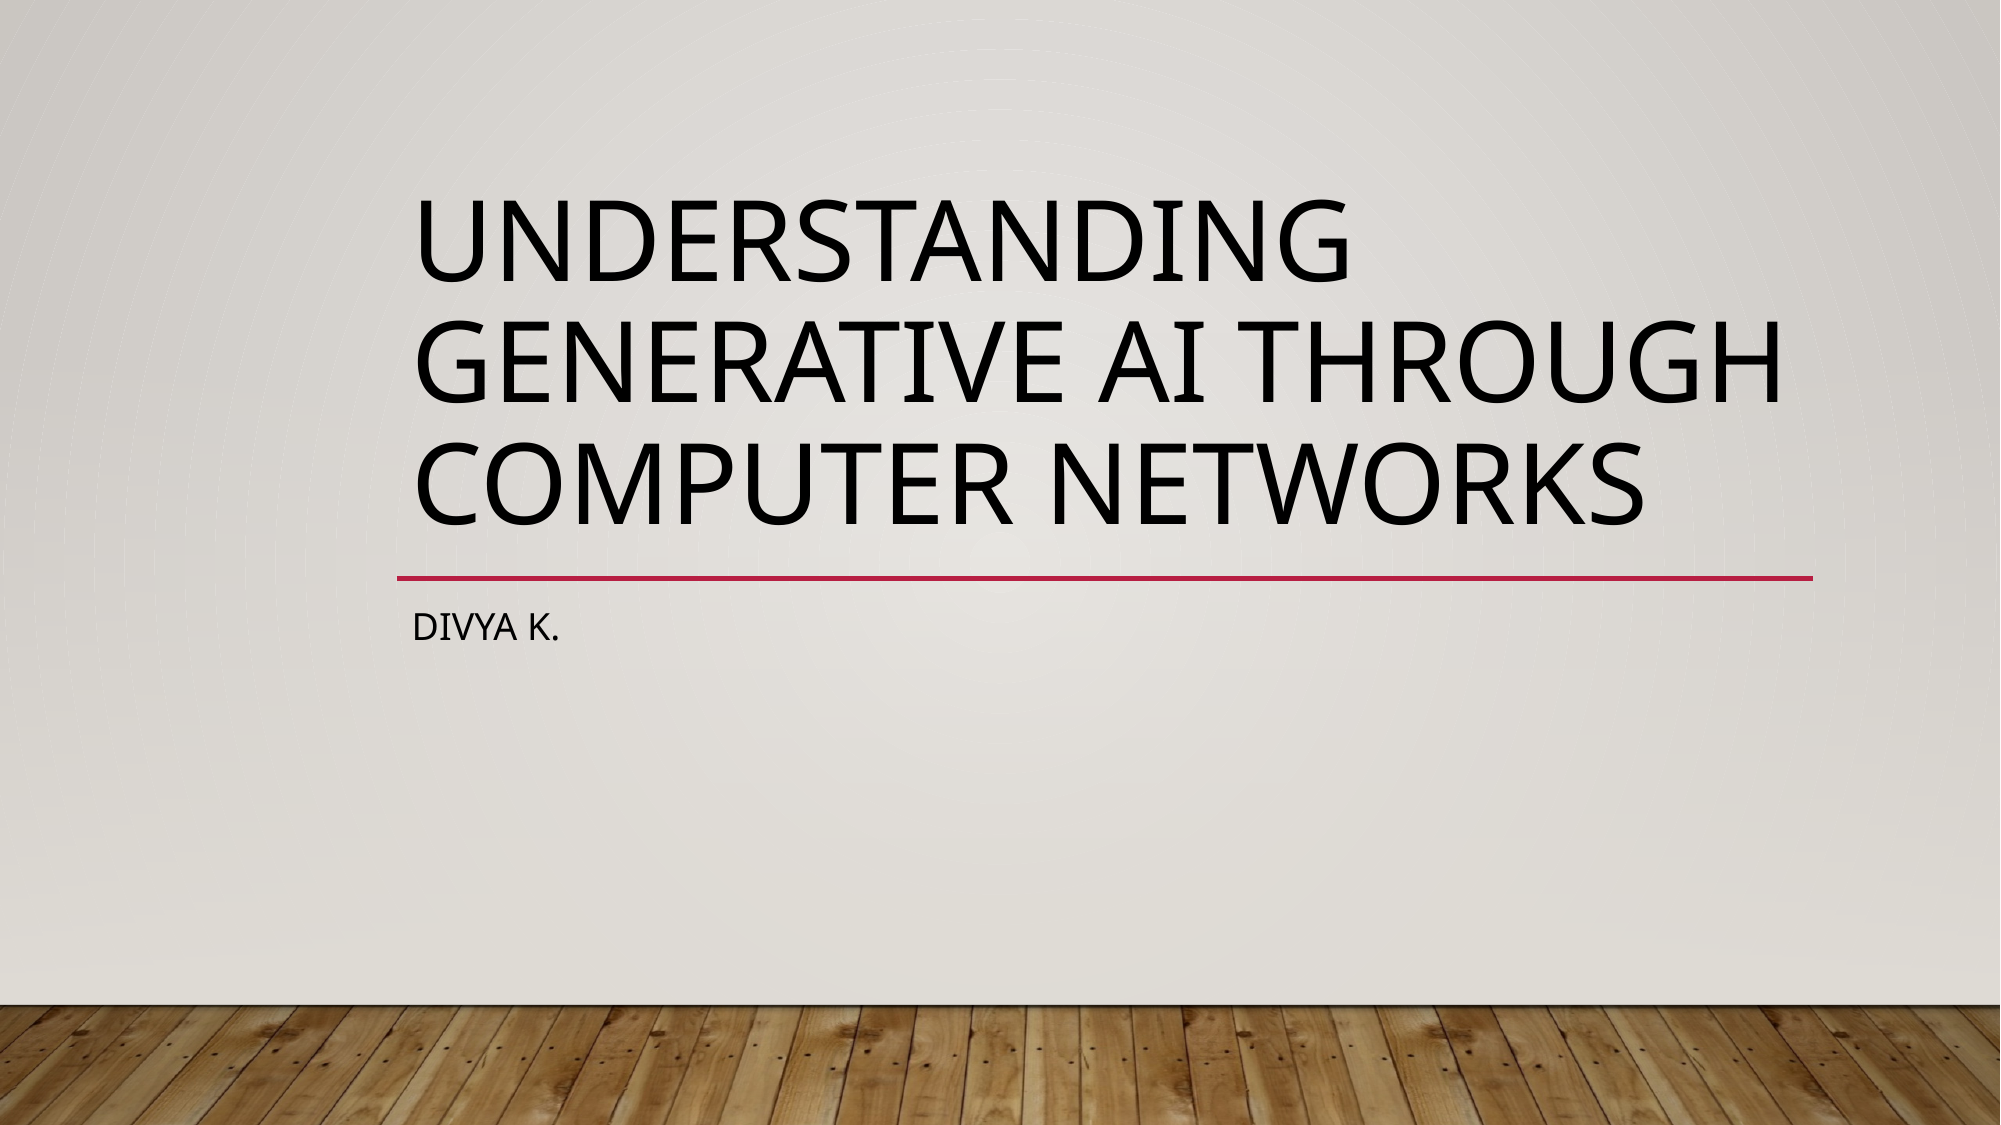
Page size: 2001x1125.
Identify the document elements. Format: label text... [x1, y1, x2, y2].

subtitle Divya K. [396, 579, 1814, 740]
title Understanding Generative AI through Computer Networks [396, 131, 1814, 549]
picture [0, 1005, 2000, 1125]
